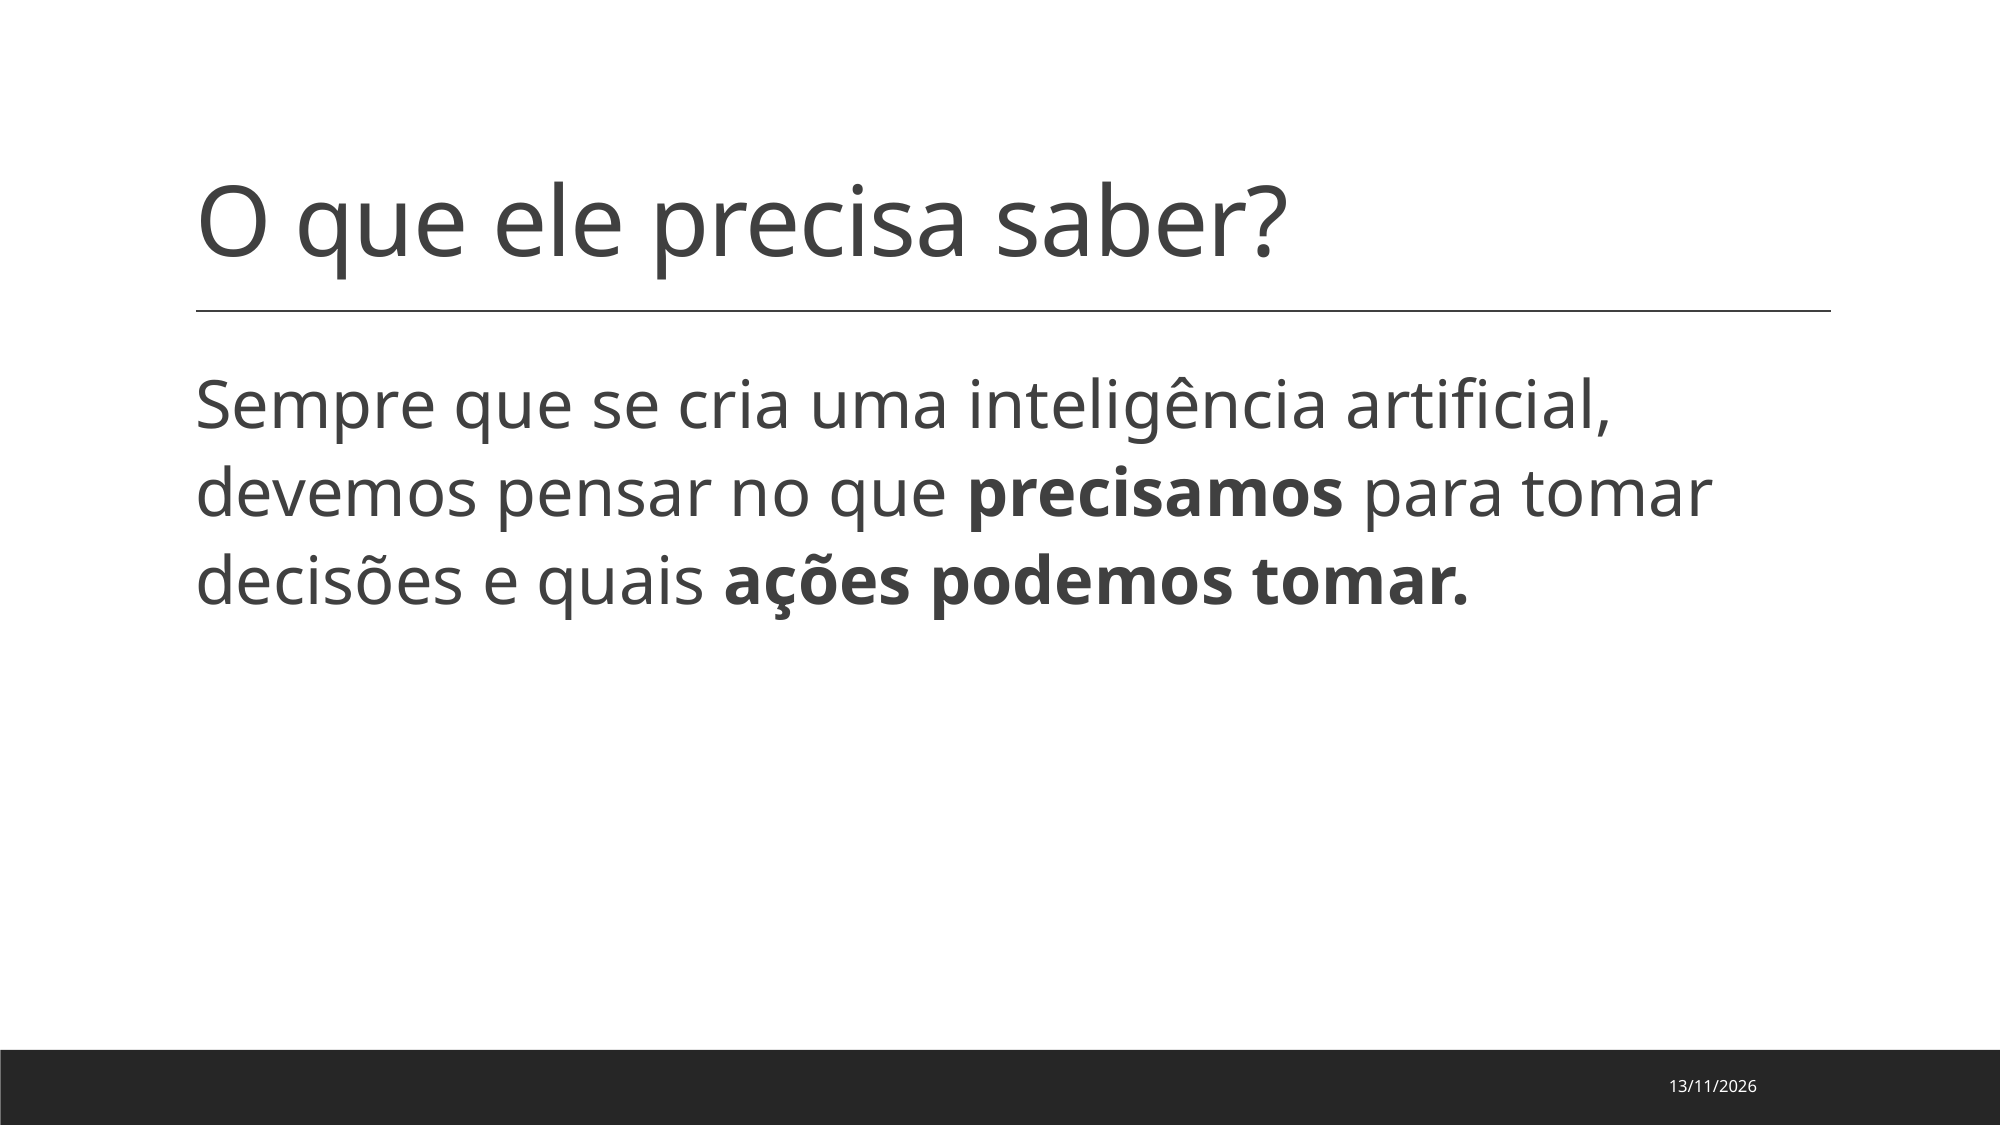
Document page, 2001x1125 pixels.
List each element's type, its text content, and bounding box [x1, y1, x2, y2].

title O que ele precisa saber? [180, 47, 1830, 285]
list Sempre que se cria uma inteligência artificial, devemos pensar no que precisamos para tomar decisões e quais ações podemos tomar. [180, 345, 1830, 963]
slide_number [1348, 1057, 1773, 1118]
